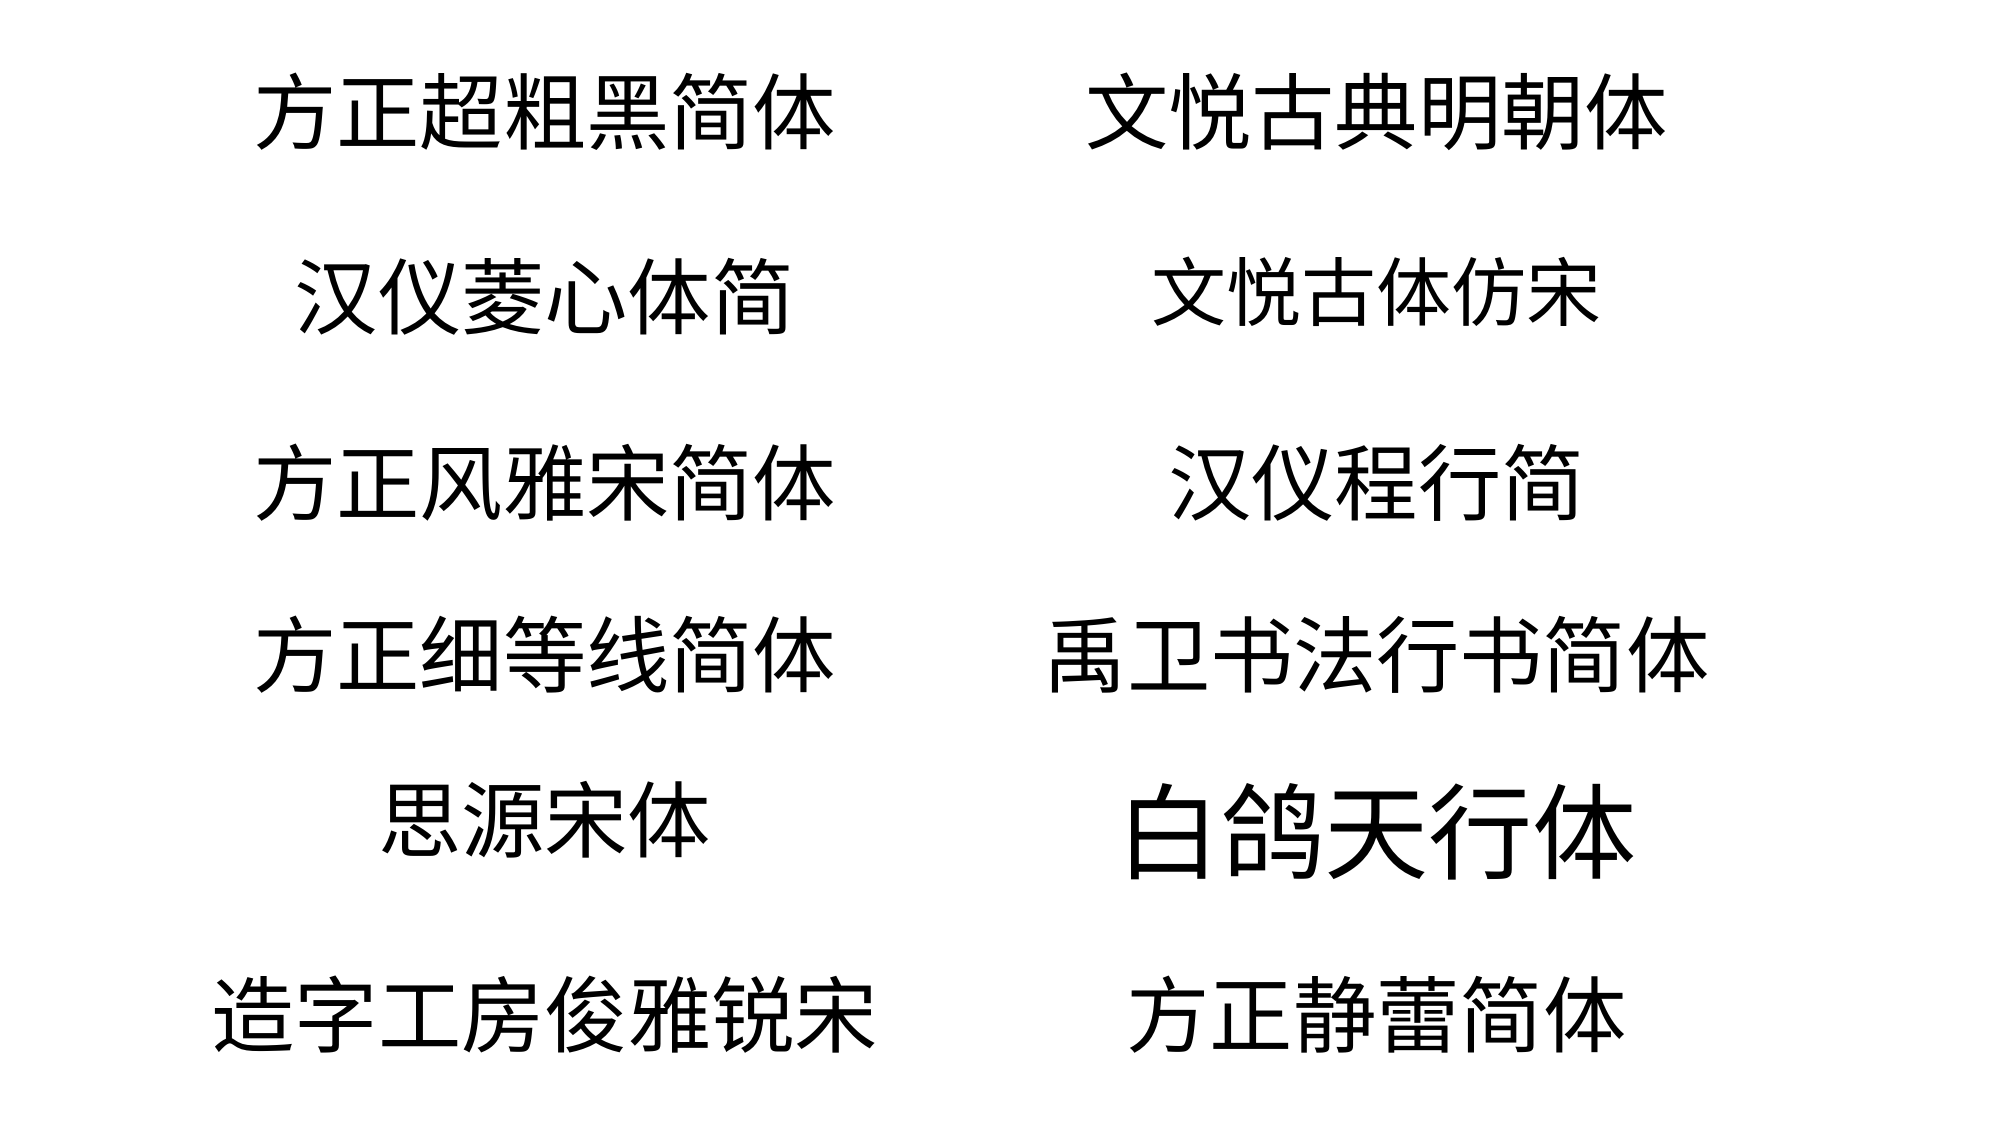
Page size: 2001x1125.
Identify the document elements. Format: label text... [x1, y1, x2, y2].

text_box 文悦古典明朝体 [1070, 53, 1683, 168]
text_box 方正细等线简体 [238, 595, 852, 711]
text_box 思源宋体 [363, 760, 727, 876]
text_box 方正超粗黑简体 [238, 53, 852, 168]
text_box 文悦古体仿宋 [1136, 238, 1617, 343]
text_box 方正静蕾简体 [1112, 955, 1642, 1071]
text_box 造字工房俊雅锐宋 [197, 955, 893, 1071]
text_box 汉仪菱心体简 [280, 238, 810, 354]
text_box 白鸽天行体 [1101, 760, 1653, 900]
text_box 汉仪程行简 [1153, 423, 1600, 539]
text_box 禹卫书法行书简体 [1028, 595, 1725, 711]
text_box 方正风雅宋简体 [238, 423, 852, 539]
